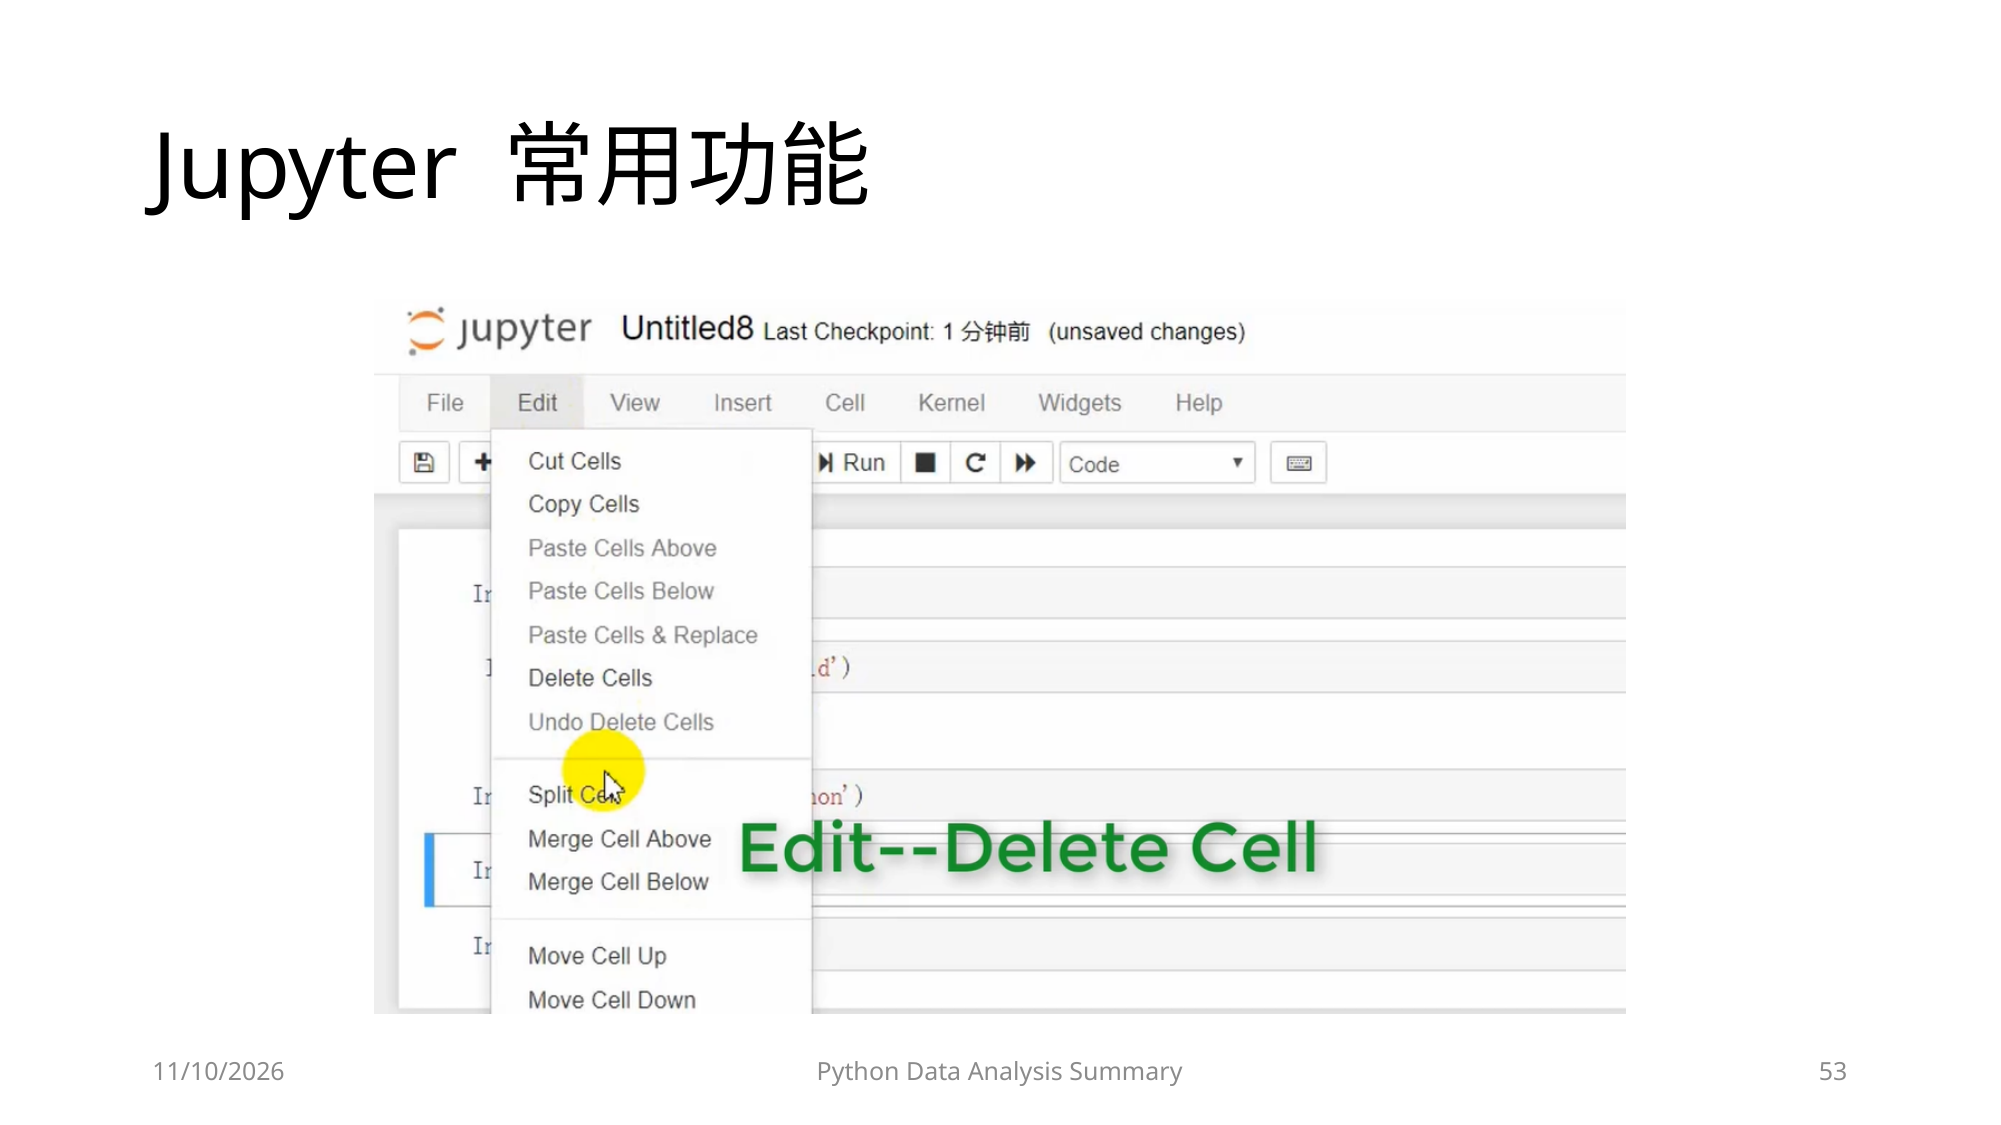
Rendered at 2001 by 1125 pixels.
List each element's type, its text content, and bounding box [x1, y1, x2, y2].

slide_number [137, 1042, 588, 1103]
slide_number 53 [1412, 1042, 1863, 1103]
title Jupyter 常用功能 [137, 59, 1863, 278]
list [374, 299, 1626, 1014]
footer Python Data Analysis Summary [662, 1042, 1338, 1103]
